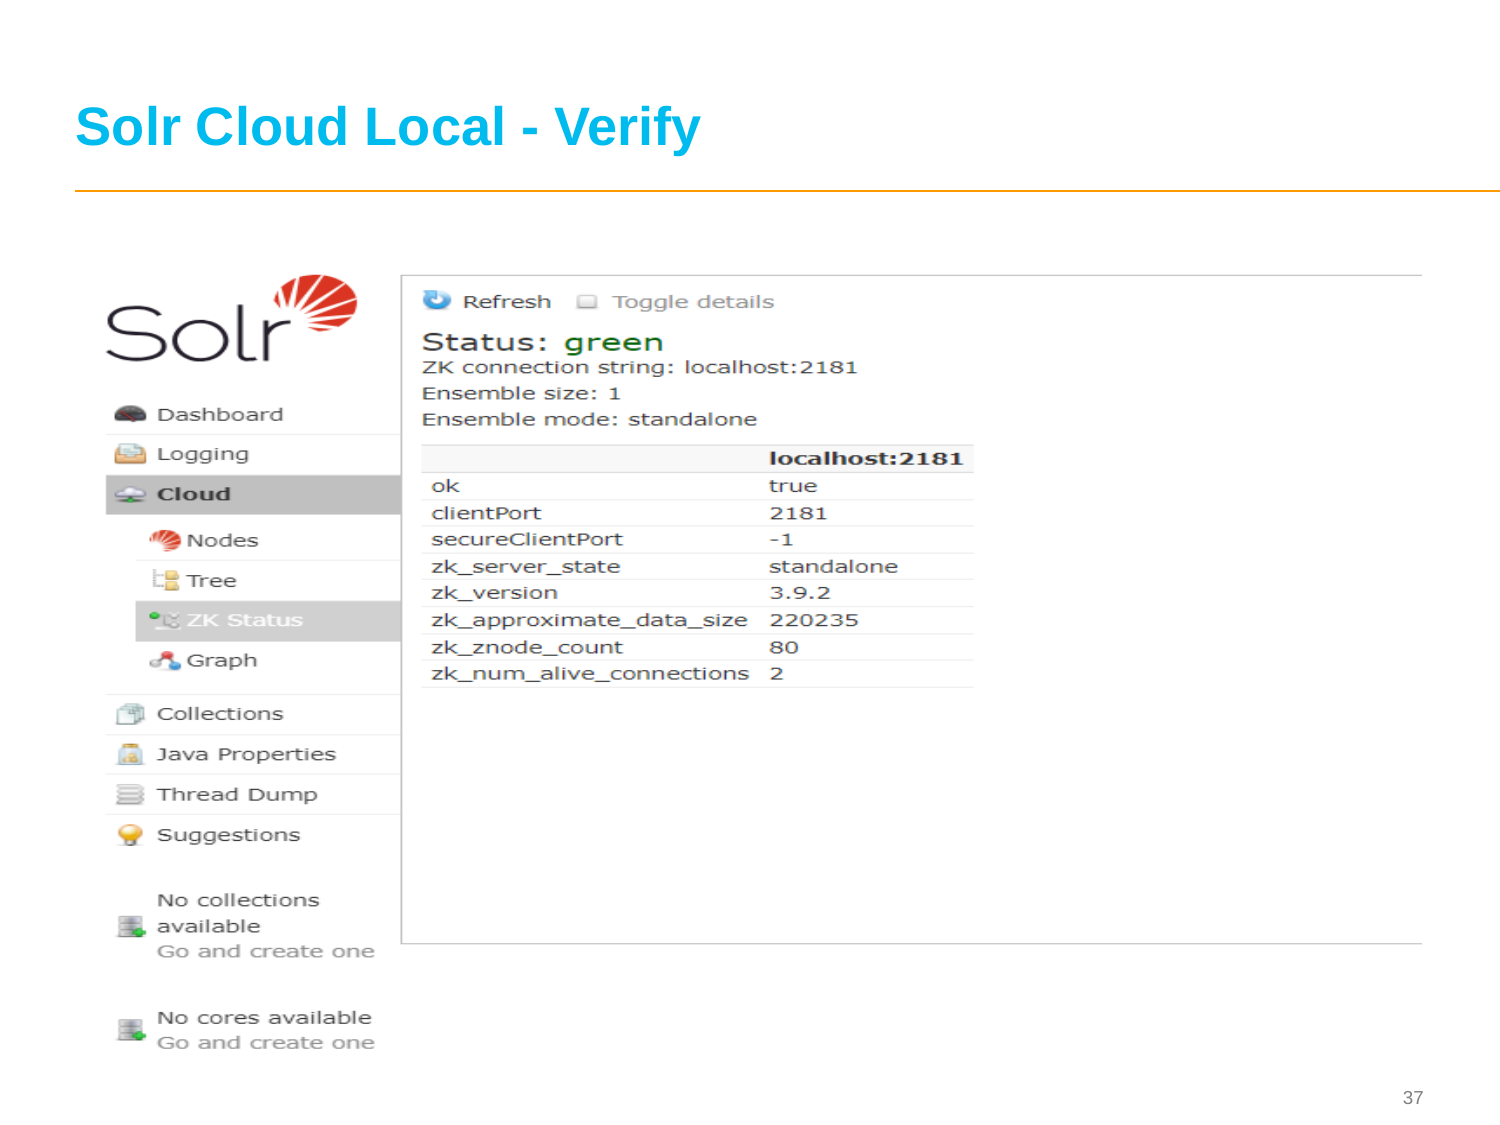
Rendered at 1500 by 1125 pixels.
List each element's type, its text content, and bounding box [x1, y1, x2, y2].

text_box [840, 429, 1247, 712]
picture [75, 224, 1422, 1076]
title Solr Cloud Local - Verify [75, 27, 1422, 157]
